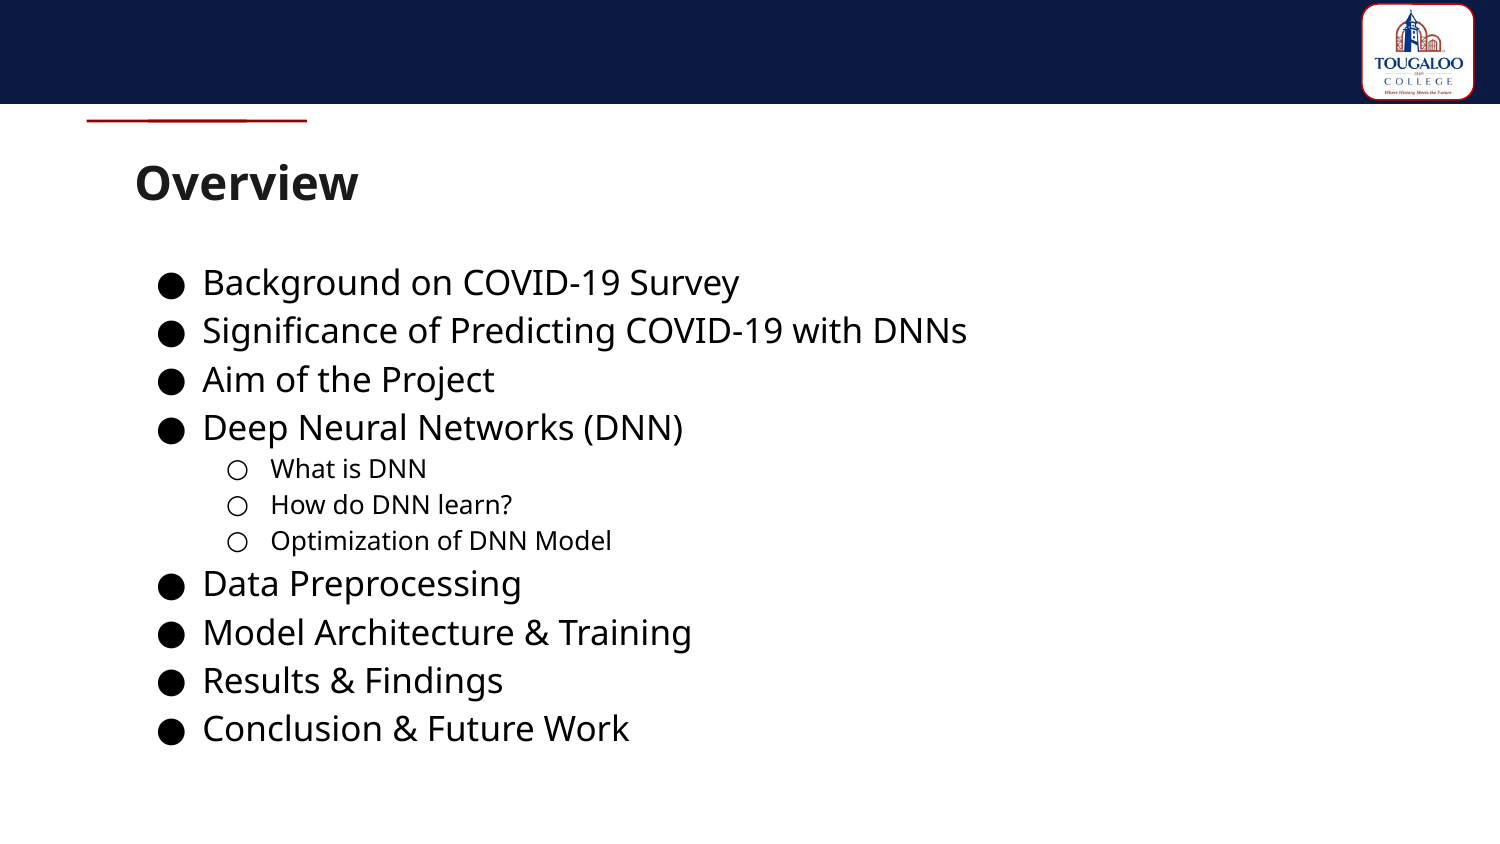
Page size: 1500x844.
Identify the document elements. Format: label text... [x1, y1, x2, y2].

title Overview [119, 138, 1381, 226]
list Background on COVID-19 Survey Significance of Predicting COVID-19 with DNNs Aim of the Project Deep Neural Networks (DNN) What is DNN How do DNN learn? Optimization of DNN Model Data Preprocessing Model Architecture & Training Results & Findings Conclusion & Future Work [119, 239, 1381, 767]
picture [1363, 5, 1473, 99]
